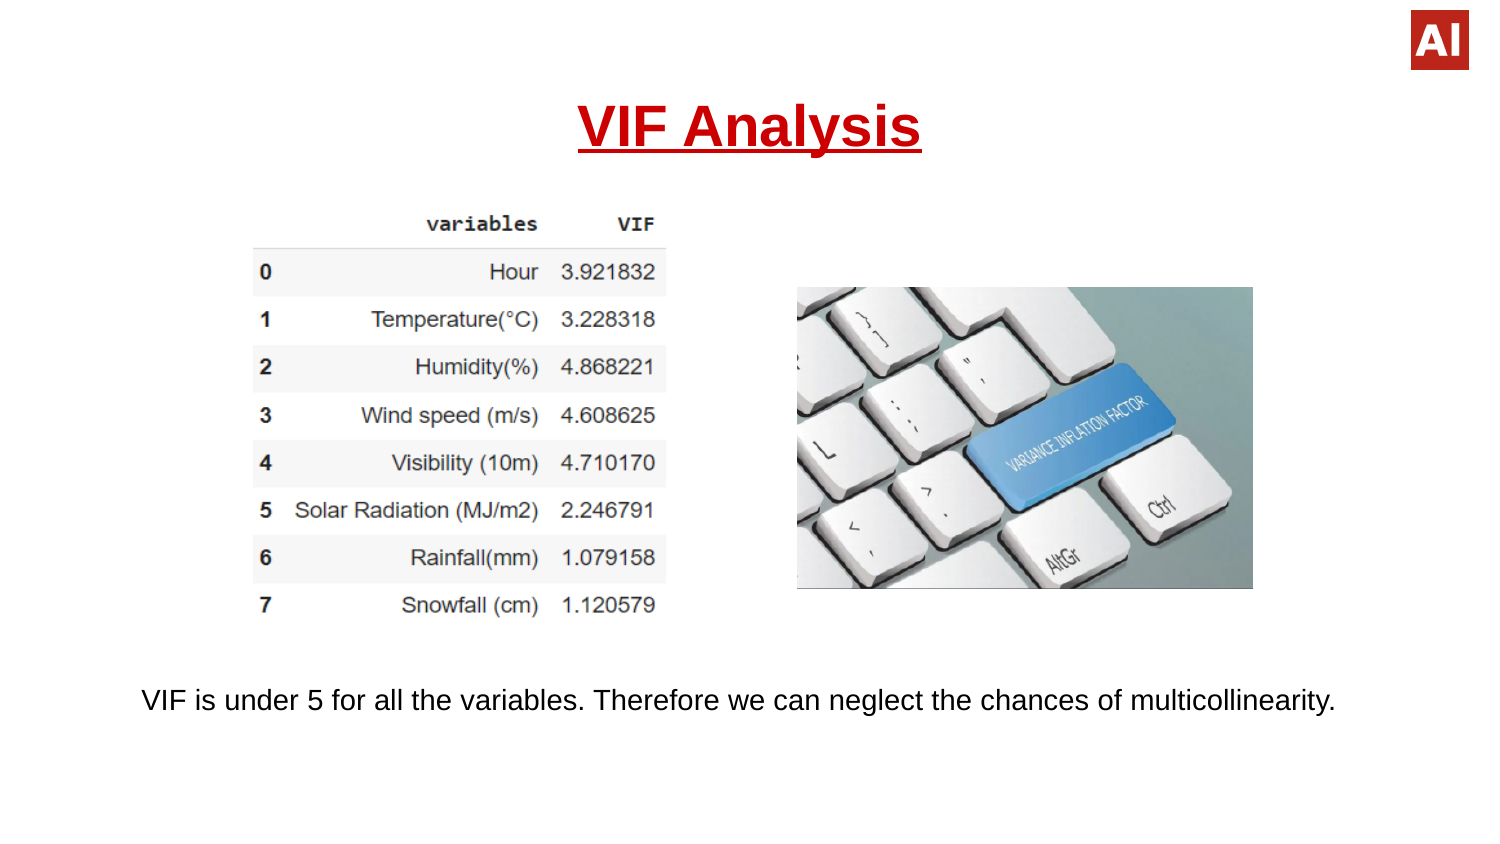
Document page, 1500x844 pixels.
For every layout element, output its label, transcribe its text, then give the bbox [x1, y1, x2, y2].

picture [792, 286, 1253, 589]
text_box VIF is under 5 for all the variables. Therefore we can neglect the chances of multicollinearity. [126, 673, 1422, 724]
picture [253, 203, 714, 637]
picture [1411, 10, 1469, 70]
title VIF Analysis [51, 72, 1449, 167]
